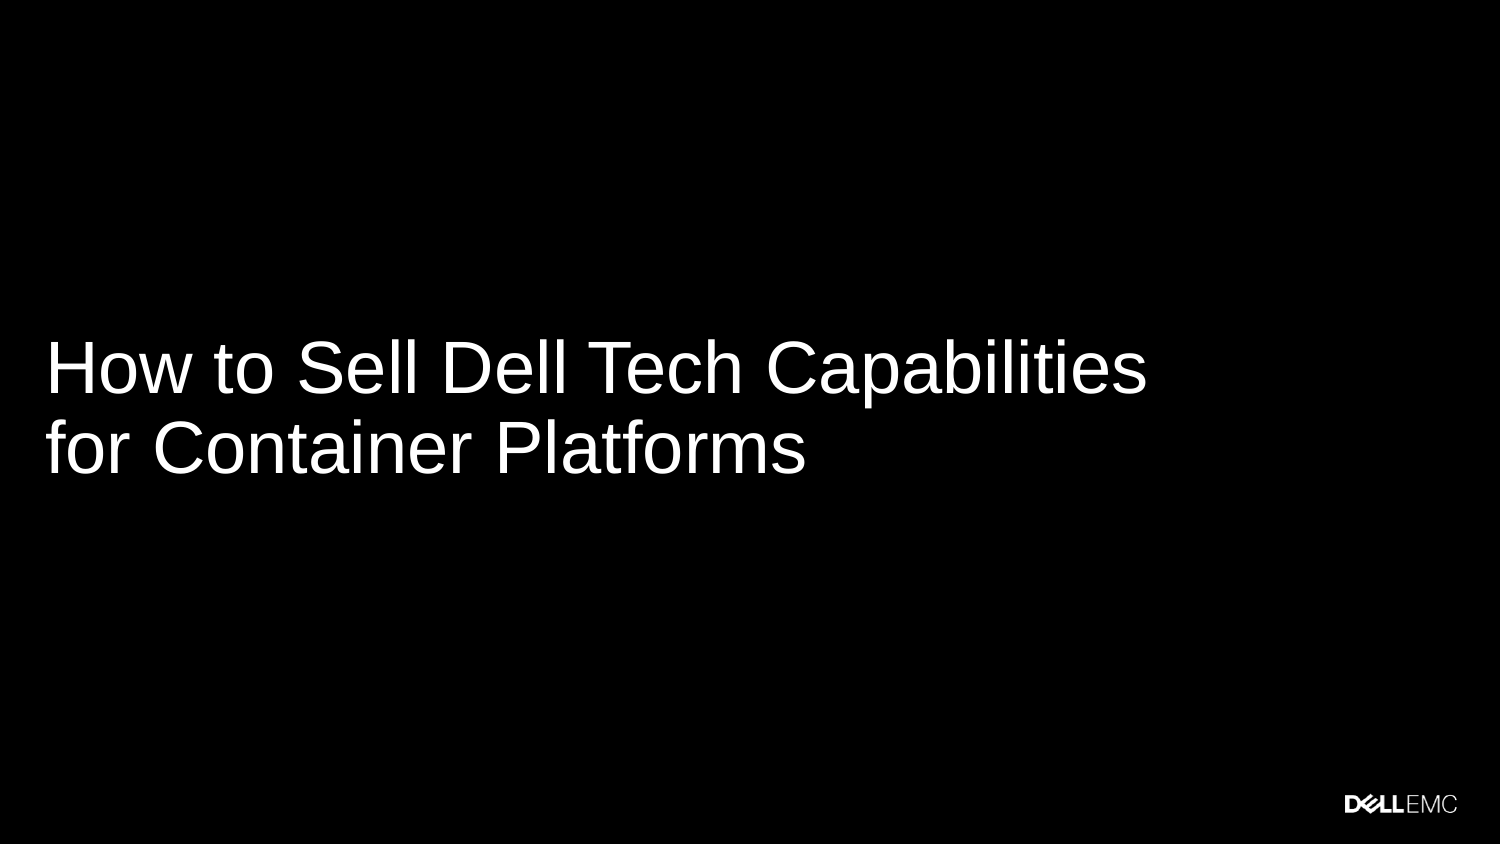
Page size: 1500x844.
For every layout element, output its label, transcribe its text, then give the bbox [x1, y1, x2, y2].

picture [1345, 793, 1457, 814]
title How to Sell Dell Tech Capabilities for Container Platforms [45, 286, 1169, 533]
